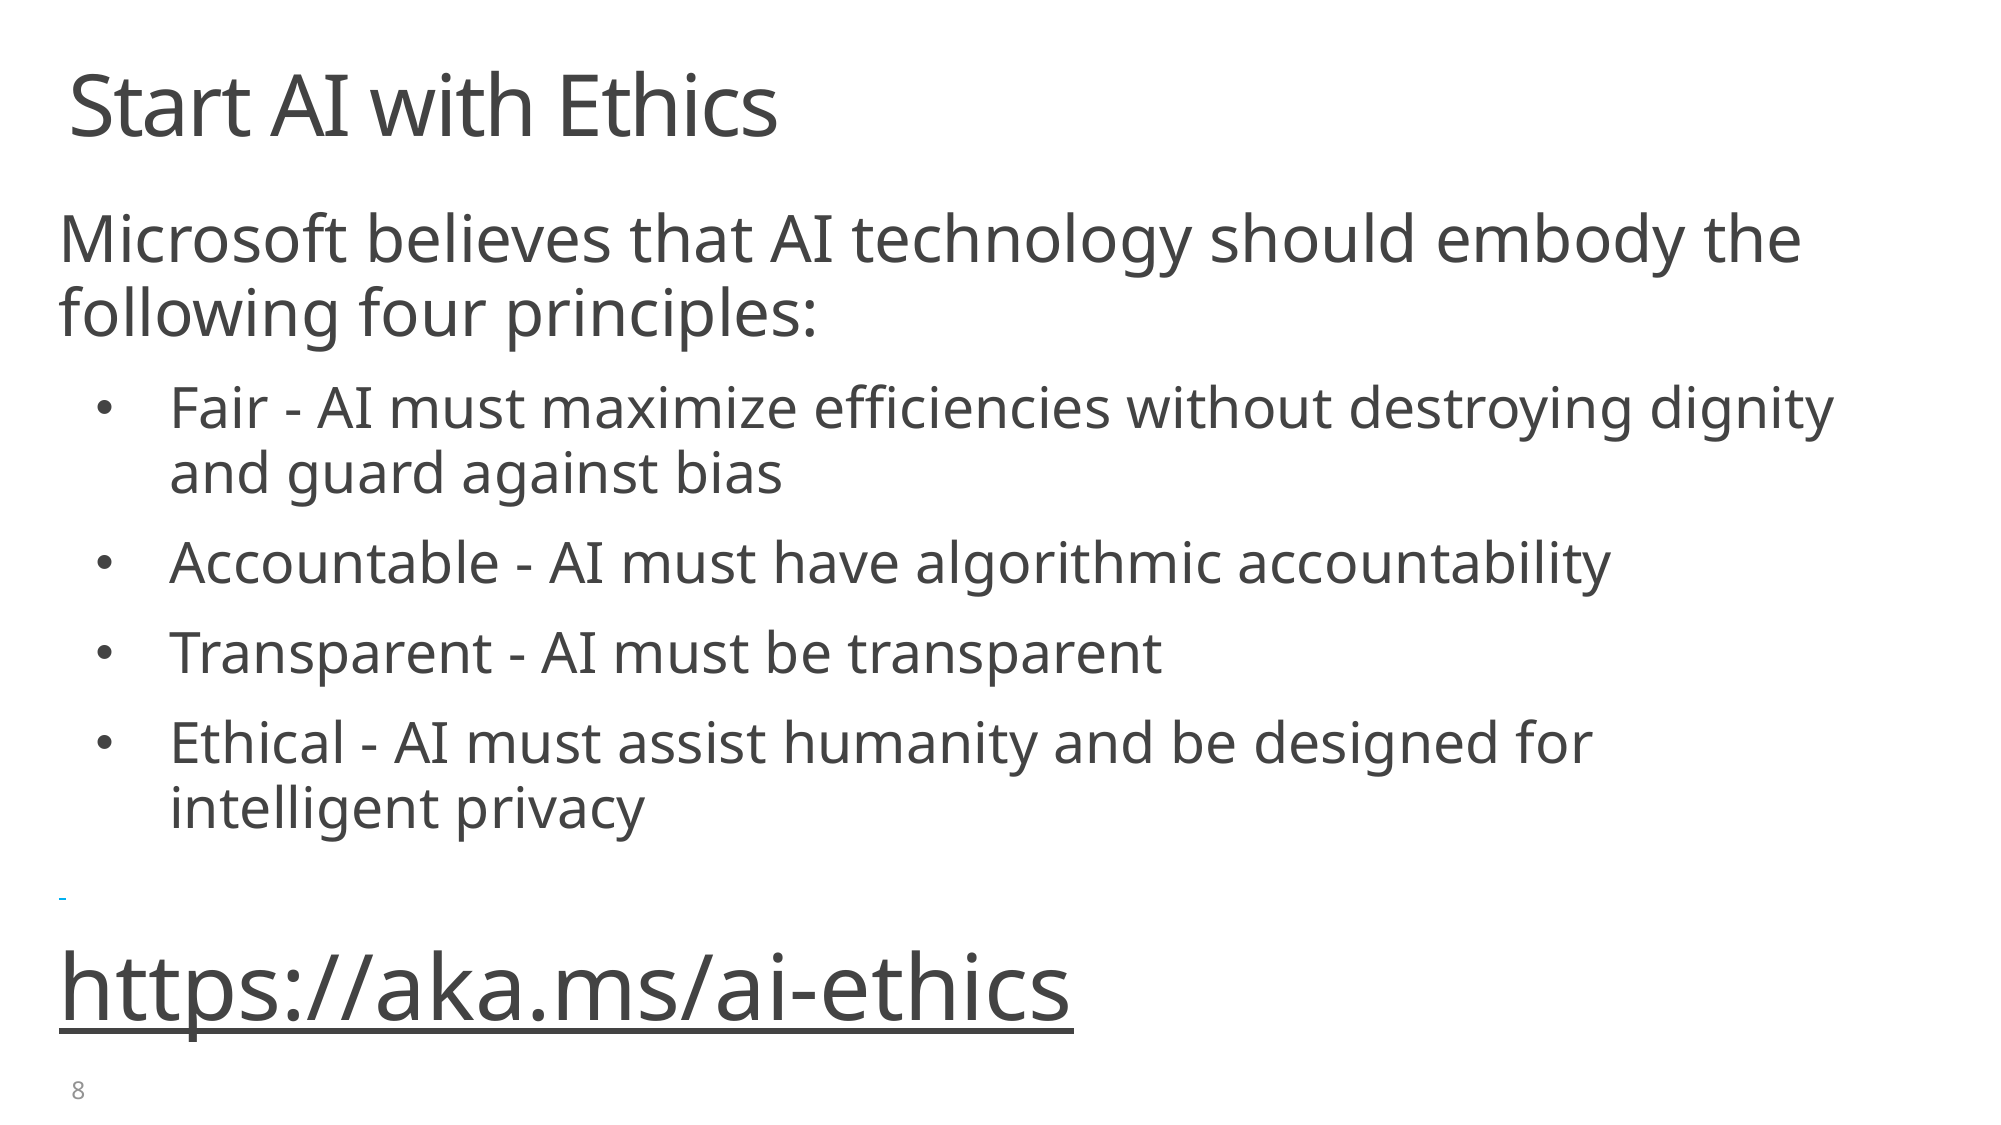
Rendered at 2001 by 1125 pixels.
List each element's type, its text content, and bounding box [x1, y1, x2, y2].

slide_number 8 [56, 1061, 524, 1122]
text_box Microsoft believes that AI technology should embody the following four principles: Fair - AI must maximize efficiencies without destroying dignity and guard against bias Accountable - AI must have algorithmic accountability Transparent - AI must be transparent Ethical - AI must assist humanity and be designed for intelligent privacy https://aka.ms/ai-ethics [44, 195, 1857, 576]
title Start AI with Ethics [44, 47, 1957, 196]
